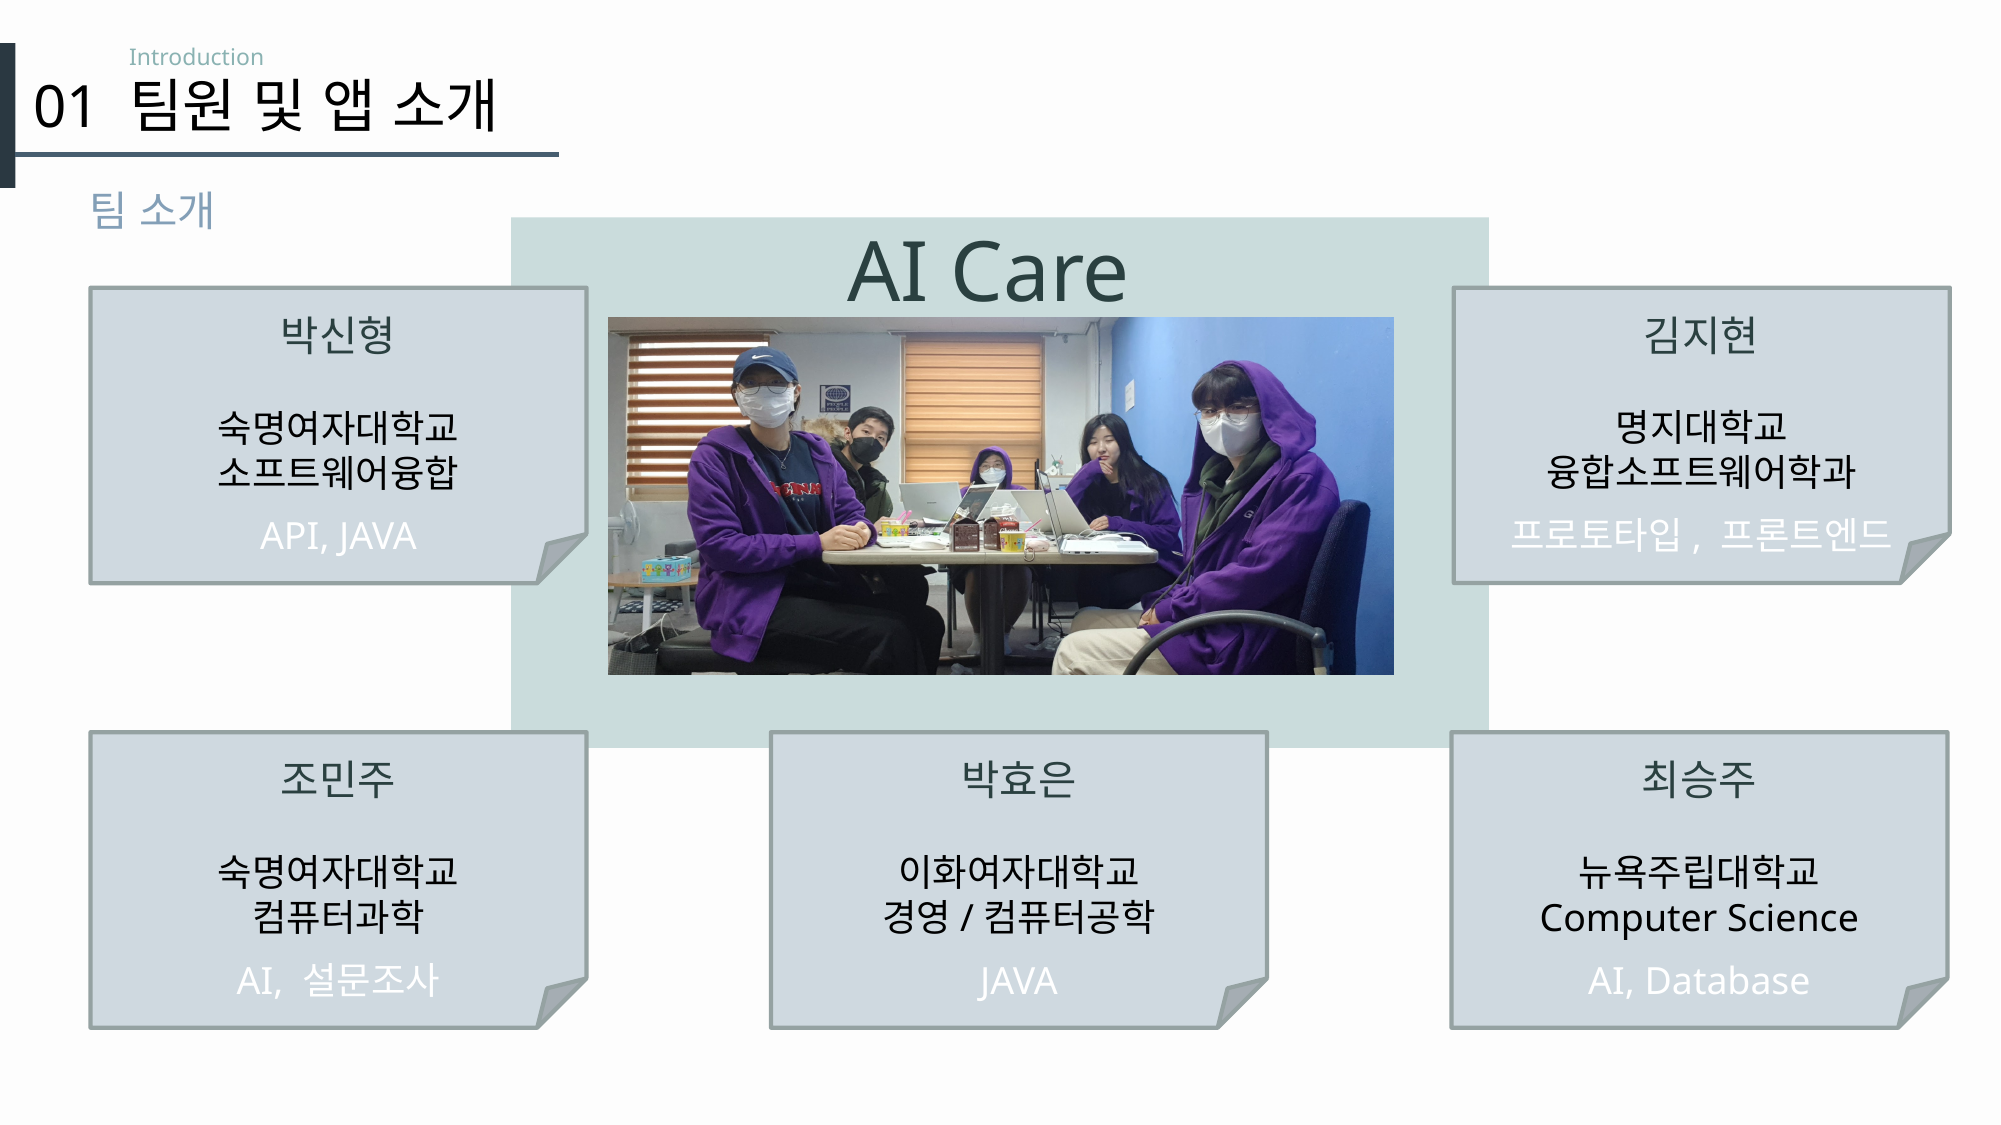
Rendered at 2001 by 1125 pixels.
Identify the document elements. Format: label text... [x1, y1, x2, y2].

text_box 조민주 숙명여자대학교 컴퓨터과학 AI, 설문조사 [88, 730, 589, 1030]
text_box [0, 41, 18, 190]
text_box 박신형 숙명여자대학교 소프트웨어융합 API, JAVA [88, 285, 589, 586]
text_box 01 팀원 및 앱 소개 [18, 61, 601, 163]
text_box 팀 소개 [74, 177, 657, 279]
text_box 김지현 명지대학교 융합소프트웨어학과 프로토타입, 프론트엔드 [1451, 285, 1952, 586]
text_box Introduction [114, 34, 310, 75]
text_box 박효은 이화여자대학교 경영/컴퓨터공학 JAVA [768, 730, 1270, 1030]
text_box 최승주 뉴욕주립대학교 Computer Science AI, Database [1449, 730, 1950, 1030]
picture [607, 317, 1395, 676]
text_box AI Care [832, 210, 1825, 327]
